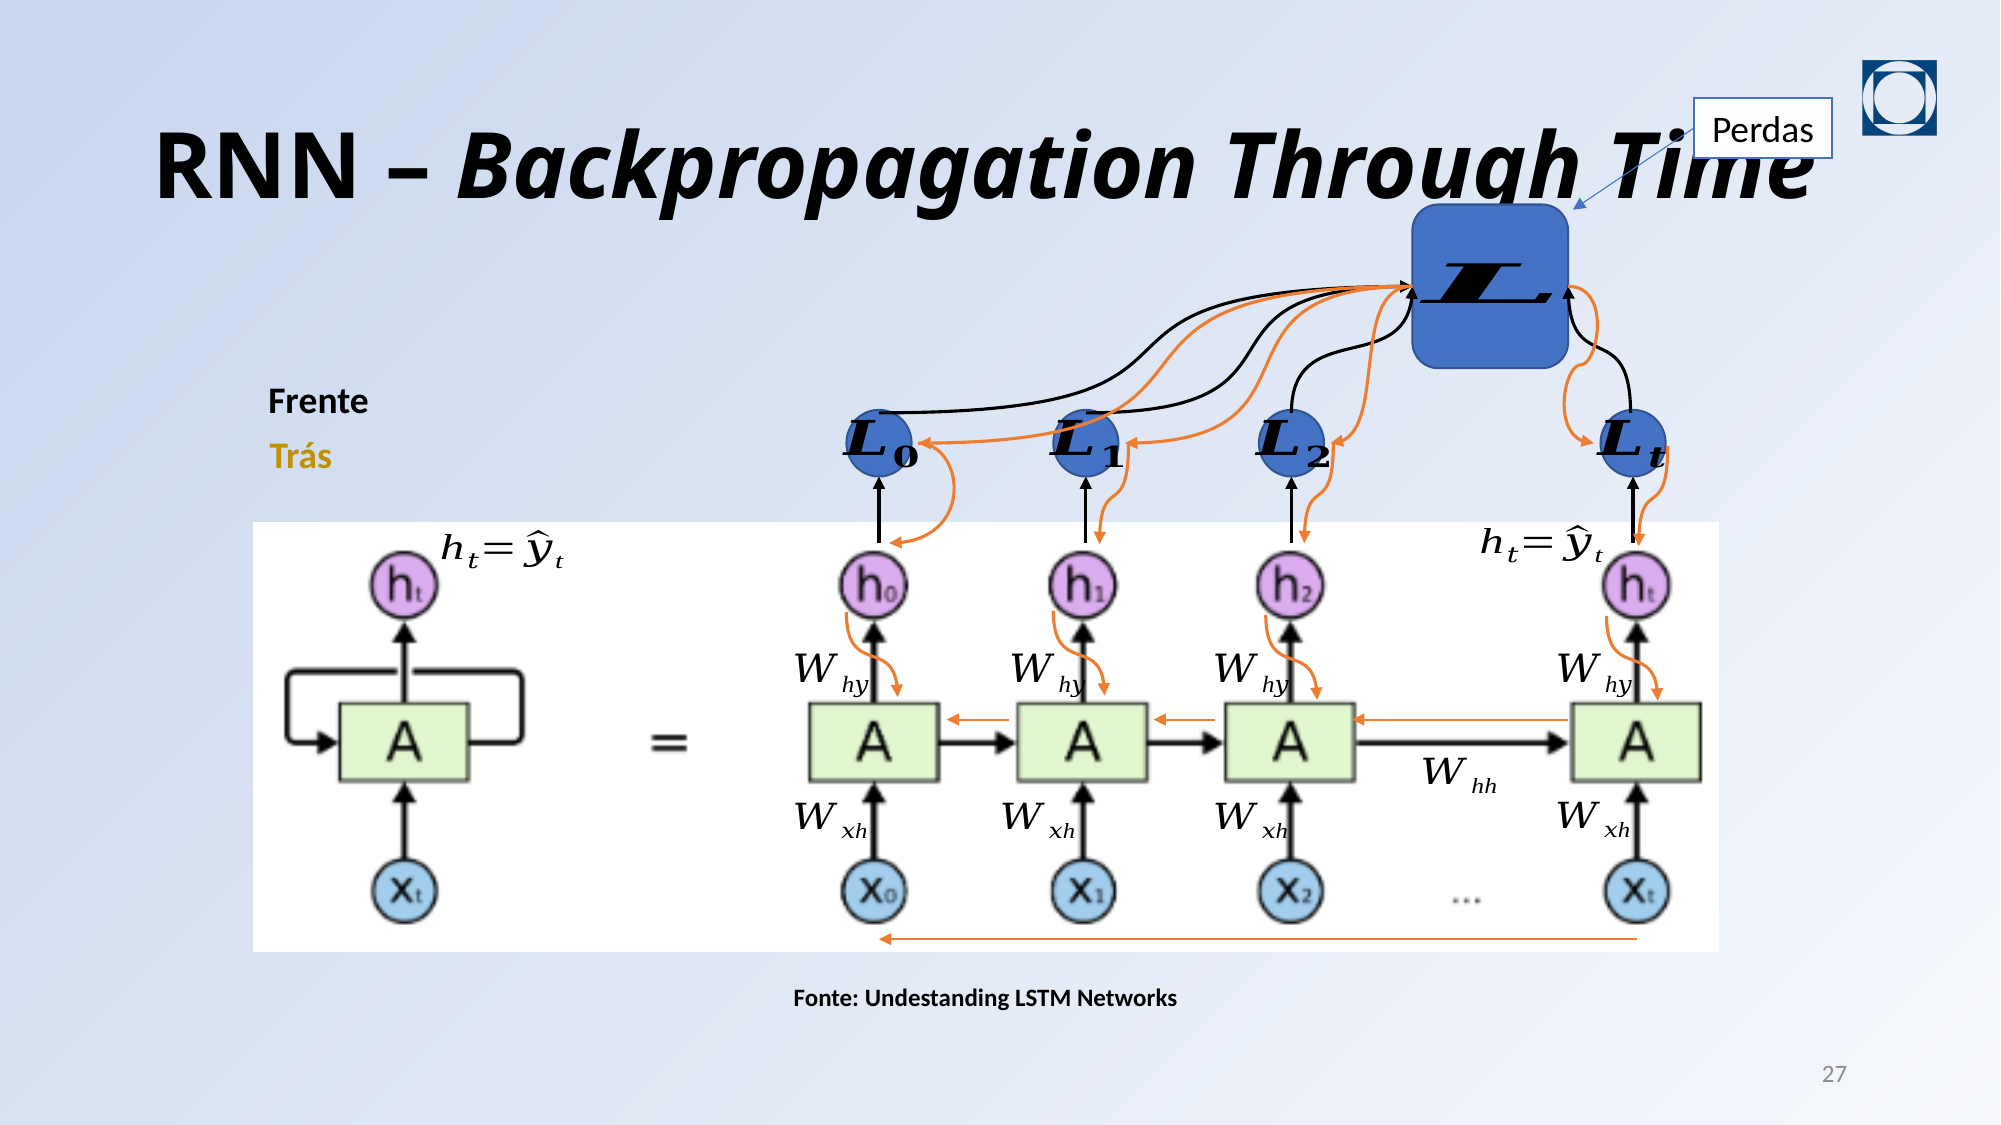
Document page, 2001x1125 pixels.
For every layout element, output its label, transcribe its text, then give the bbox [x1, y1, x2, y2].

text_box Frente [253, 368, 384, 428]
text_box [253, 522, 1719, 1020]
slide_number 27 [1412, 1042, 1863, 1103]
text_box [839, 409, 846, 544]
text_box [846, 286, 1668, 701]
text_box Trás [254, 423, 348, 484]
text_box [1572, 98, 1833, 210]
picture [1862, 59, 1939, 137]
title RNN – Backpropagation Through Time [137, 59, 1863, 278]
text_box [879, 204, 1631, 286]
